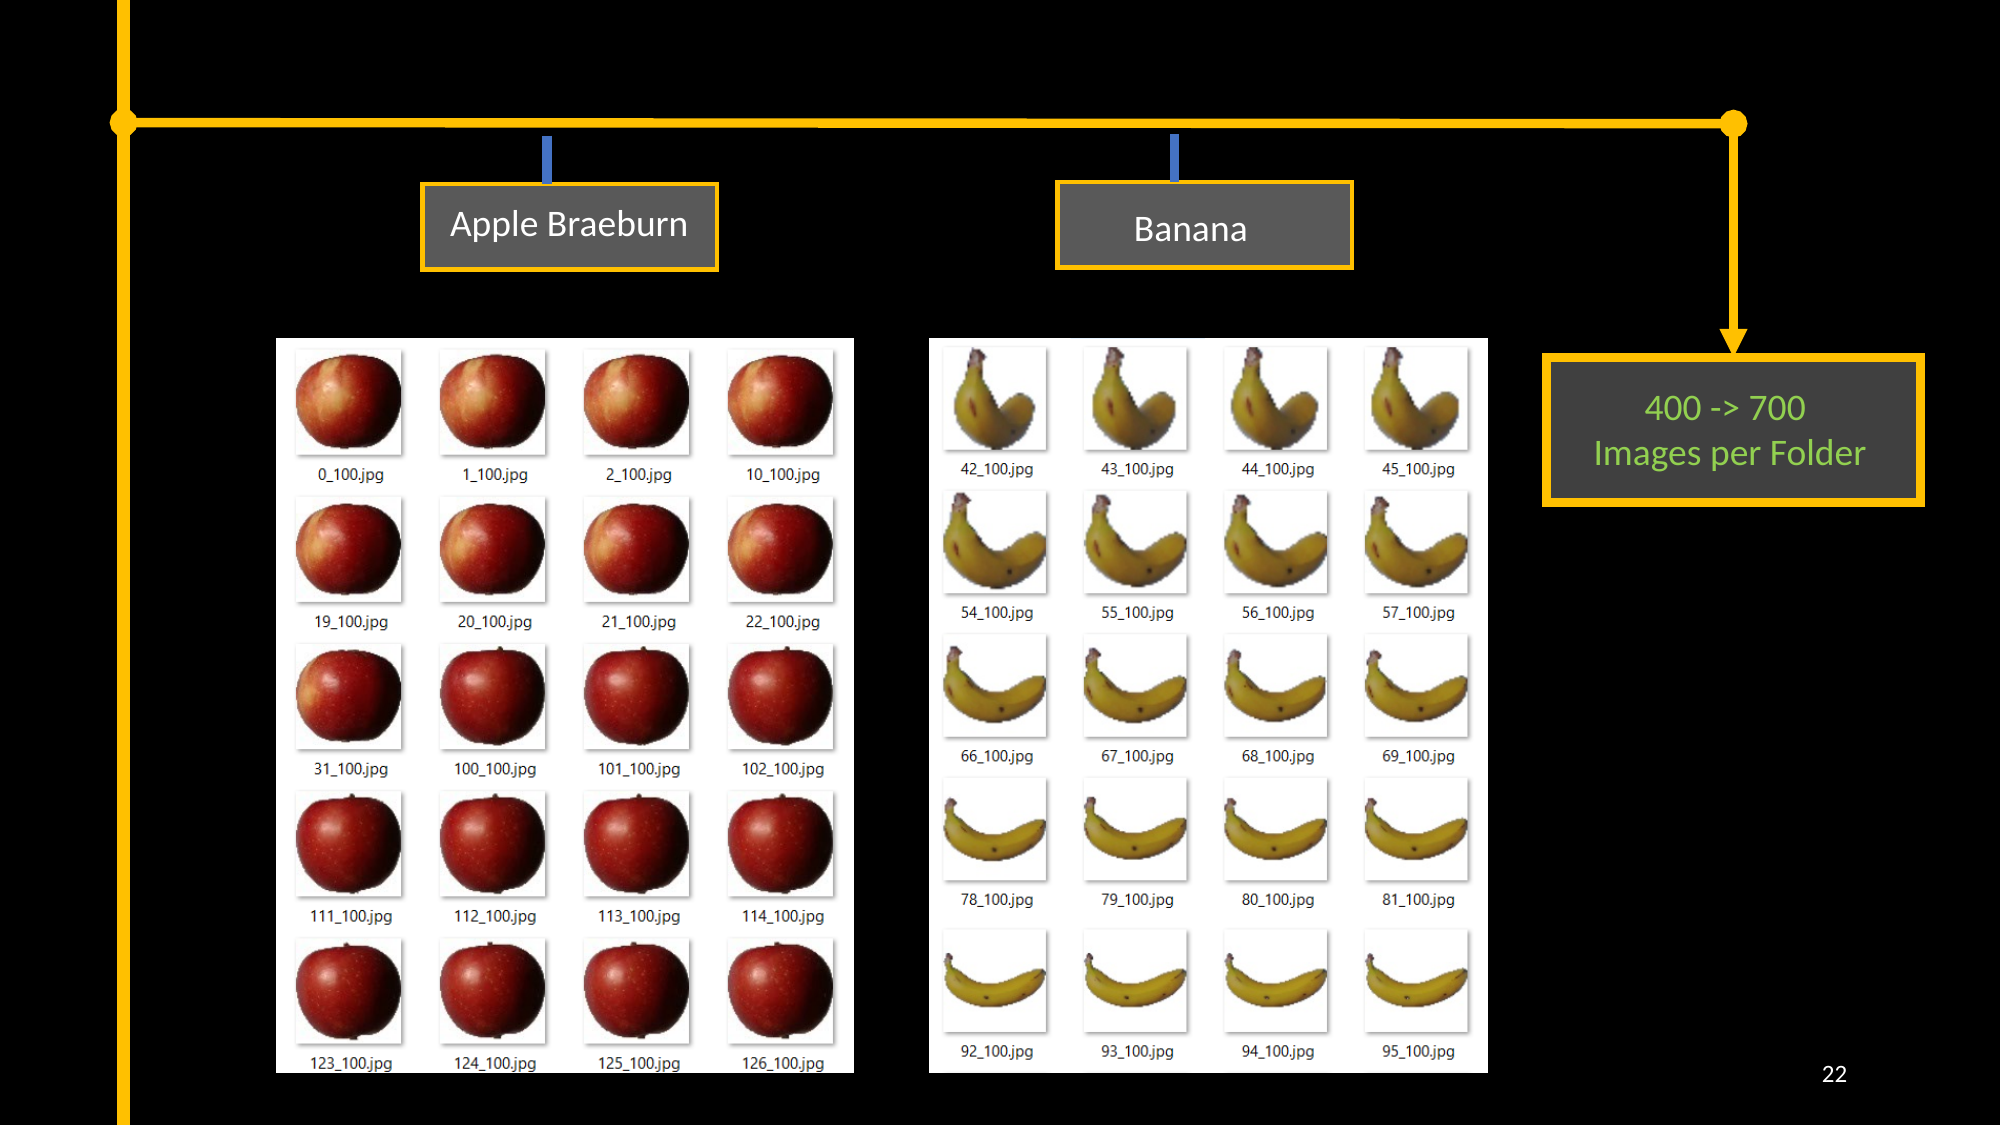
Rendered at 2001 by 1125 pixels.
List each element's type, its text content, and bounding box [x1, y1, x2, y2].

text_box Apple Braeburn [435, 191, 717, 252]
picture [276, 338, 854, 1073]
text_box 400 -> 700 Images per Folder [1561, 375, 1937, 481]
text_box Banana [1119, 196, 1332, 257]
picture [929, 338, 1488, 1073]
text_box [1545, 356, 1922, 504]
slide_number 22 [1412, 1042, 1863, 1103]
text_box [1056, 181, 1353, 268]
text_box [421, 183, 718, 270]
